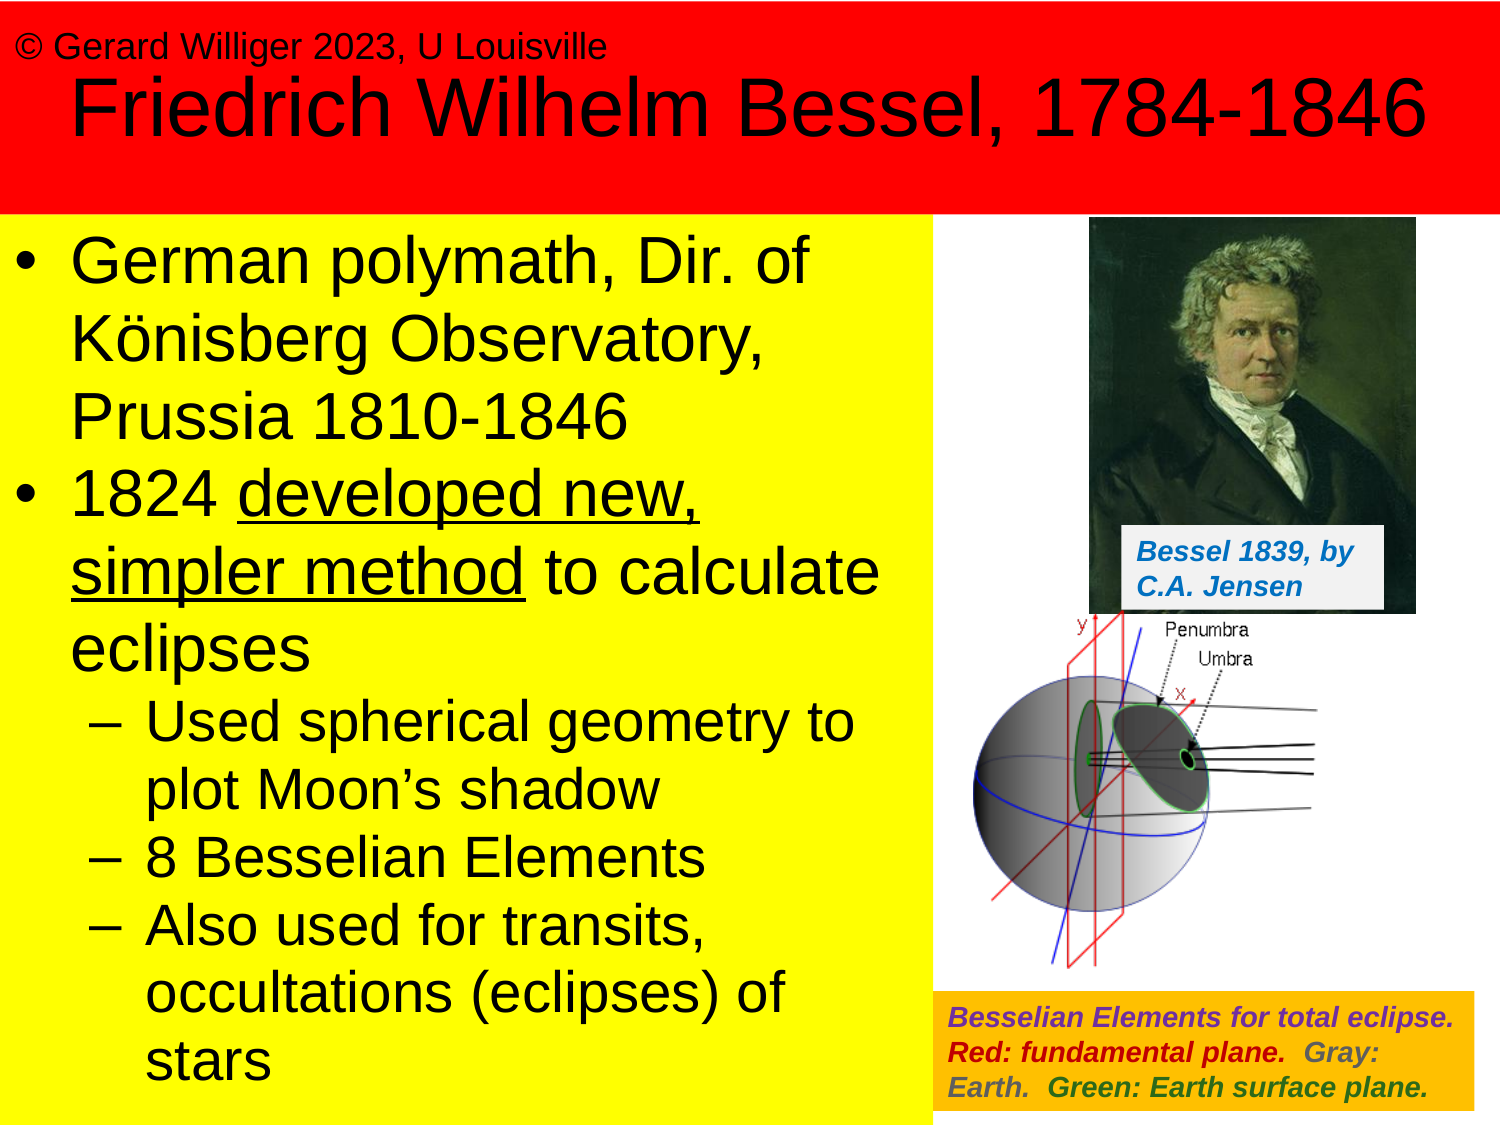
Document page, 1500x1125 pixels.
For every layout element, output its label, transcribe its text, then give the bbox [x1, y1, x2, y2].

text_box Besselian Elements for total eclipse. Red: fundamental plane. Gray: Earth. Green: Earth surface plane. [933, 991, 1475, 1111]
text_box © Gerard Williger 2023, U Louisville [0, 14, 625, 75]
title Friedrich Wilhelm Bessel, 1784-1846 [0, 1, 1500, 215]
picture [973, 216, 1416, 969]
list German polymath, Dir. of Könisberg Observatory, Prussia 1810-1846 1824 developed new, simpler method to calculate eclipses Used spherical geometry to plot Moon’s shadow 8 Besselian Elements Also used for transits, occultations (eclipses) of stars [0, 215, 934, 1125]
